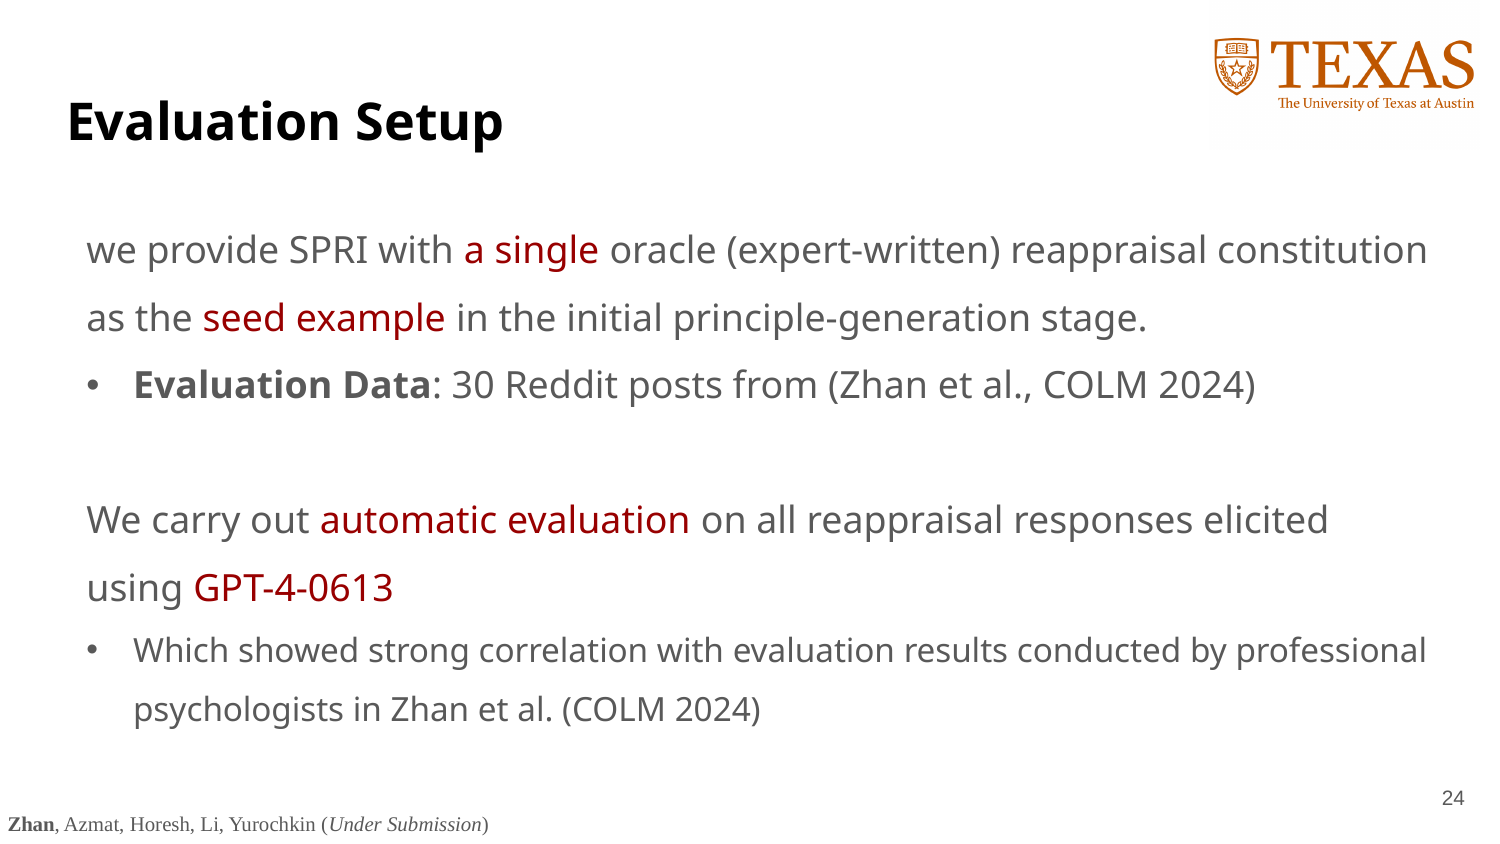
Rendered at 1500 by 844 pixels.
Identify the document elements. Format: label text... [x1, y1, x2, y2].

picture [1209, 0, 1480, 150]
title Evaluation Setup [51, 72, 1449, 167]
slide_number 24 [1389, 764, 1480, 830]
text_box Zhan, Azmat, Horesh, Li, Yurochkin (Under Submission) [0, 803, 508, 844]
list we provide SPRI with a single oracle (expert-written) reappraisal constitution as the seed example in the initial principle-generation stage. Evaluation Data: 30 Reddit posts from (Zhan et al., COLM 2024) We carry out automatic evaluation on all reappraisal responses elicited using GPT-4-0613 Which showed strong correlation with evaluation results conducted by professional psychologists in Zhan et al. (COLM 2024) [51, 189, 1449, 804]
